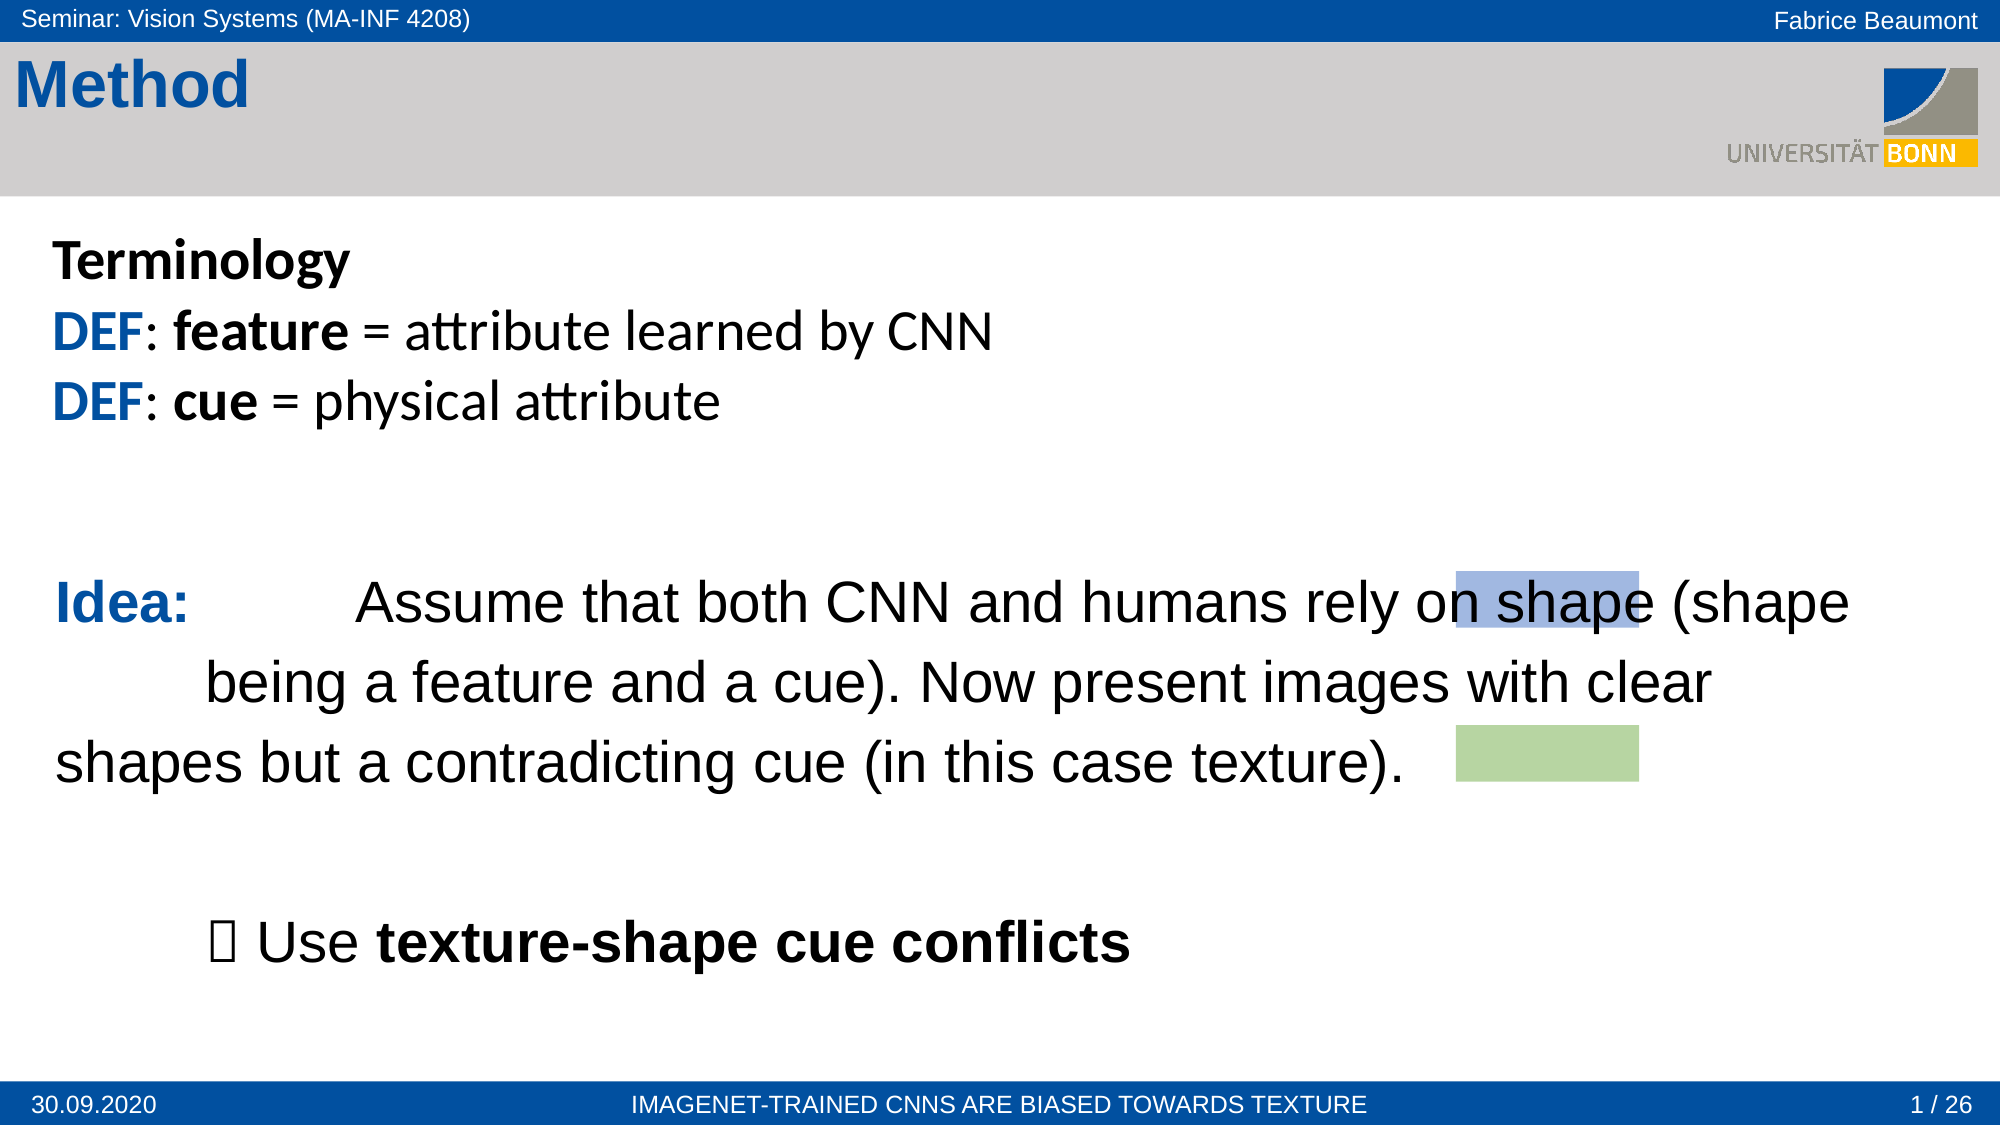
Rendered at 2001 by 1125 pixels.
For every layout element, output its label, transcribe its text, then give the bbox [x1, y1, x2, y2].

text_box 1 / 26 [1850, 1081, 1988, 1125]
picture [1724, 44, 1978, 187]
list Method [0, 42, 1725, 122]
list Idea: Assume that both CNN and humans rely on shape (shape being a feature and a cue). Now present images with clear shapes but a contradicting cue (in this case texture).  Use texture-shape cue conflicts [40, 547, 1957, 1067]
text_box Terminology DEF: feature = attribute learned by CNN DEF: cue = physical attribute [37, 214, 1010, 439]
